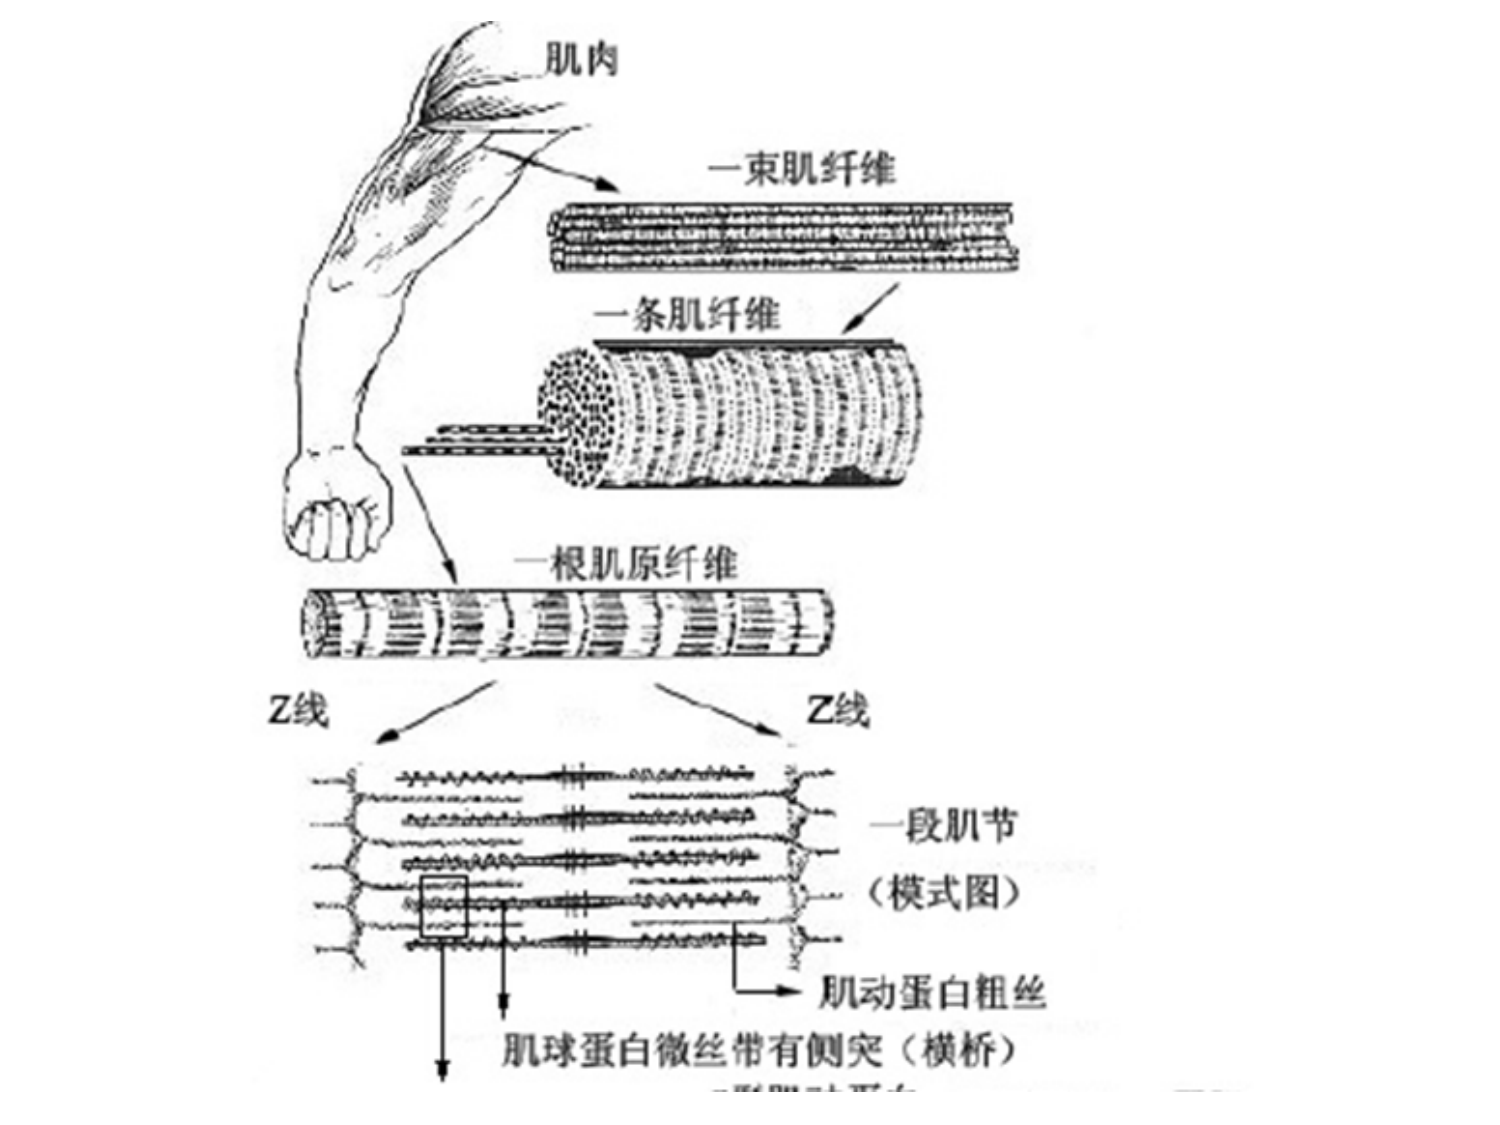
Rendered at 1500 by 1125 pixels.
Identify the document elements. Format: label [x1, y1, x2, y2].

picture [234, 21, 1255, 1092]
